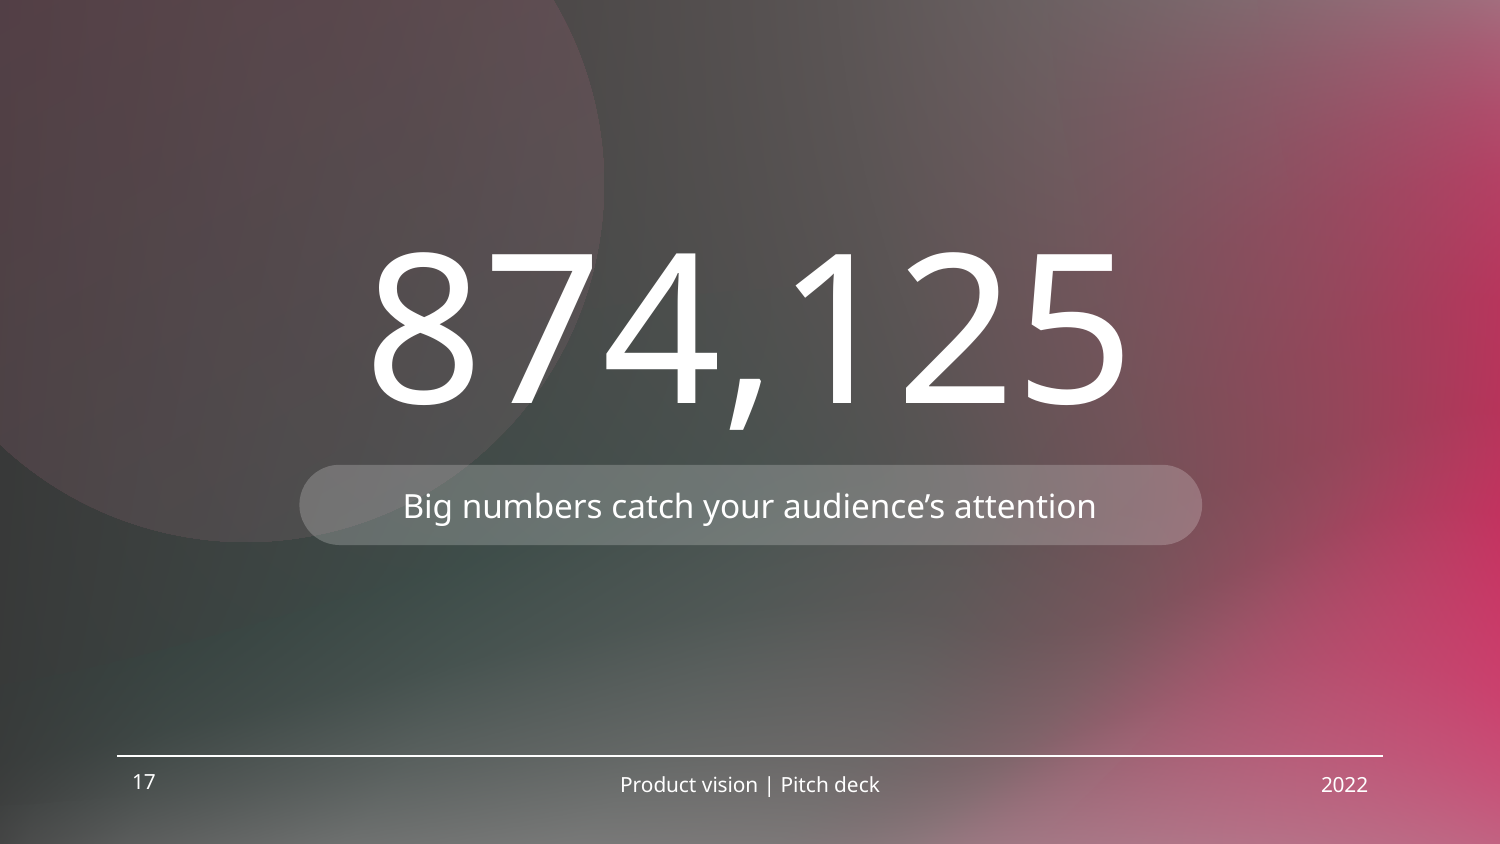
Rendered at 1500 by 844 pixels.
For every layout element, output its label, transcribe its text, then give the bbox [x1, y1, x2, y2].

title 874,125 [156, 210, 1343, 429]
slide_number ‹#› [116, 757, 192, 808]
subtitle 2022 [1202, 758, 1383, 809]
picture [0, 0, 1500, 844]
subtitle Big numbers catch your audience’s attention [358, 474, 1143, 535]
subtitle Product vision | Pitch deck [546, 758, 954, 809]
text_box [299, 464, 1203, 546]
